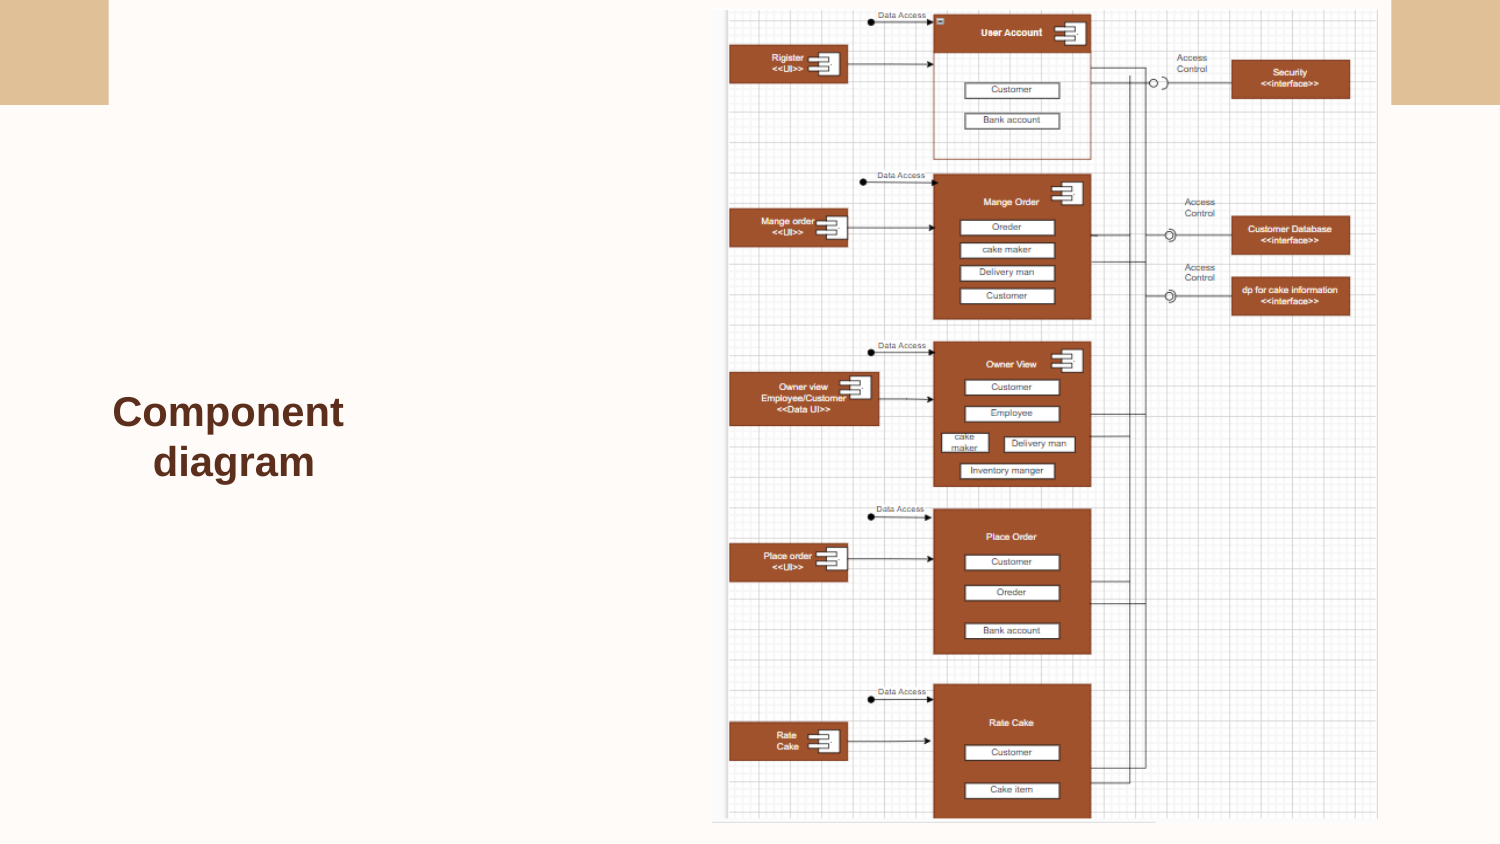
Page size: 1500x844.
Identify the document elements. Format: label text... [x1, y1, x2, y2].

text_box Component diagram [71, 377, 386, 492]
picture [711, 8, 1378, 823]
